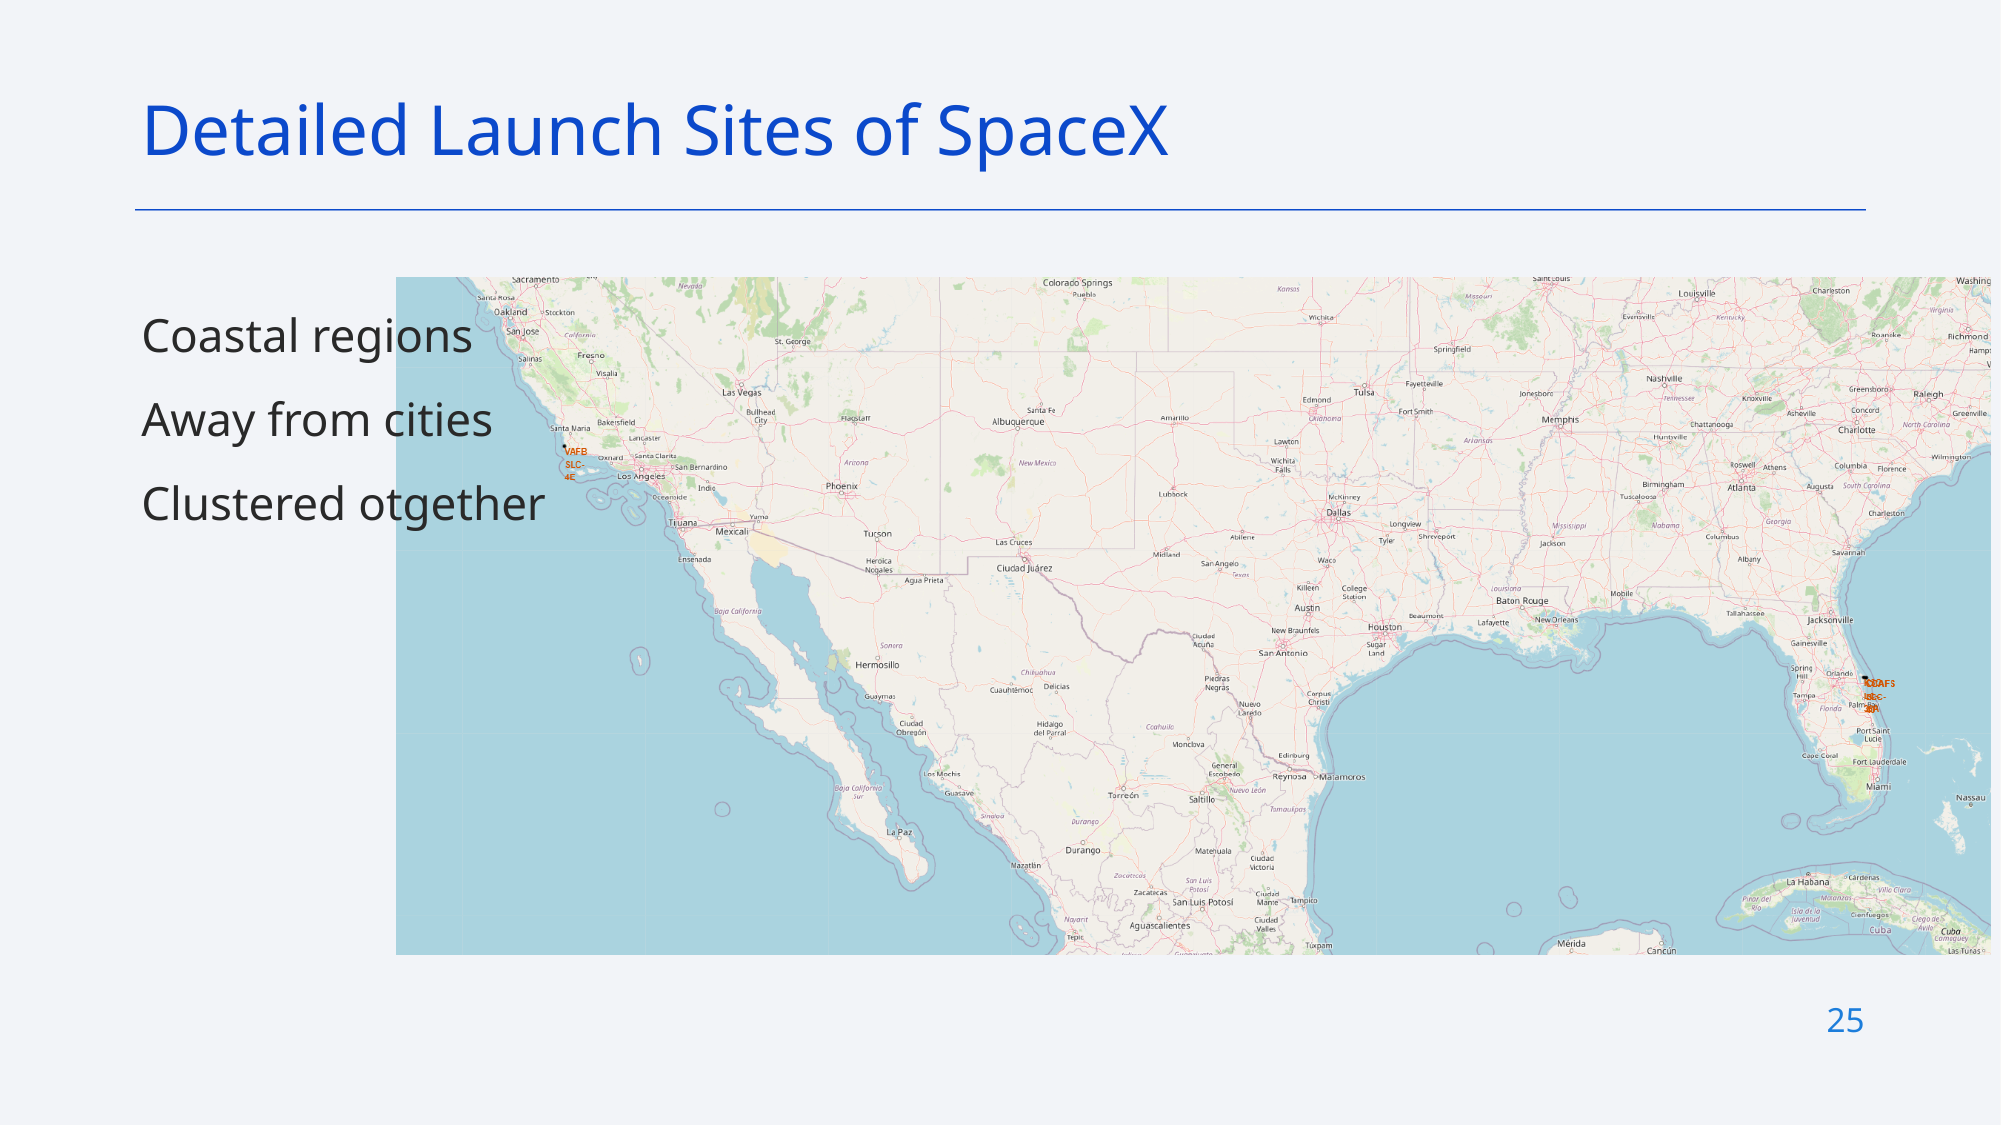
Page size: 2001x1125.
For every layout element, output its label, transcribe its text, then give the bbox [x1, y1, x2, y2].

list Coastal regions Away from cities Clustered otgether [126, 299, 743, 1014]
slide_number 25 [1429, 988, 1880, 1055]
picture [0, 0, 2001, 1125]
text_box Detailed Launch Sites of SpaceX [126, 88, 1852, 179]
